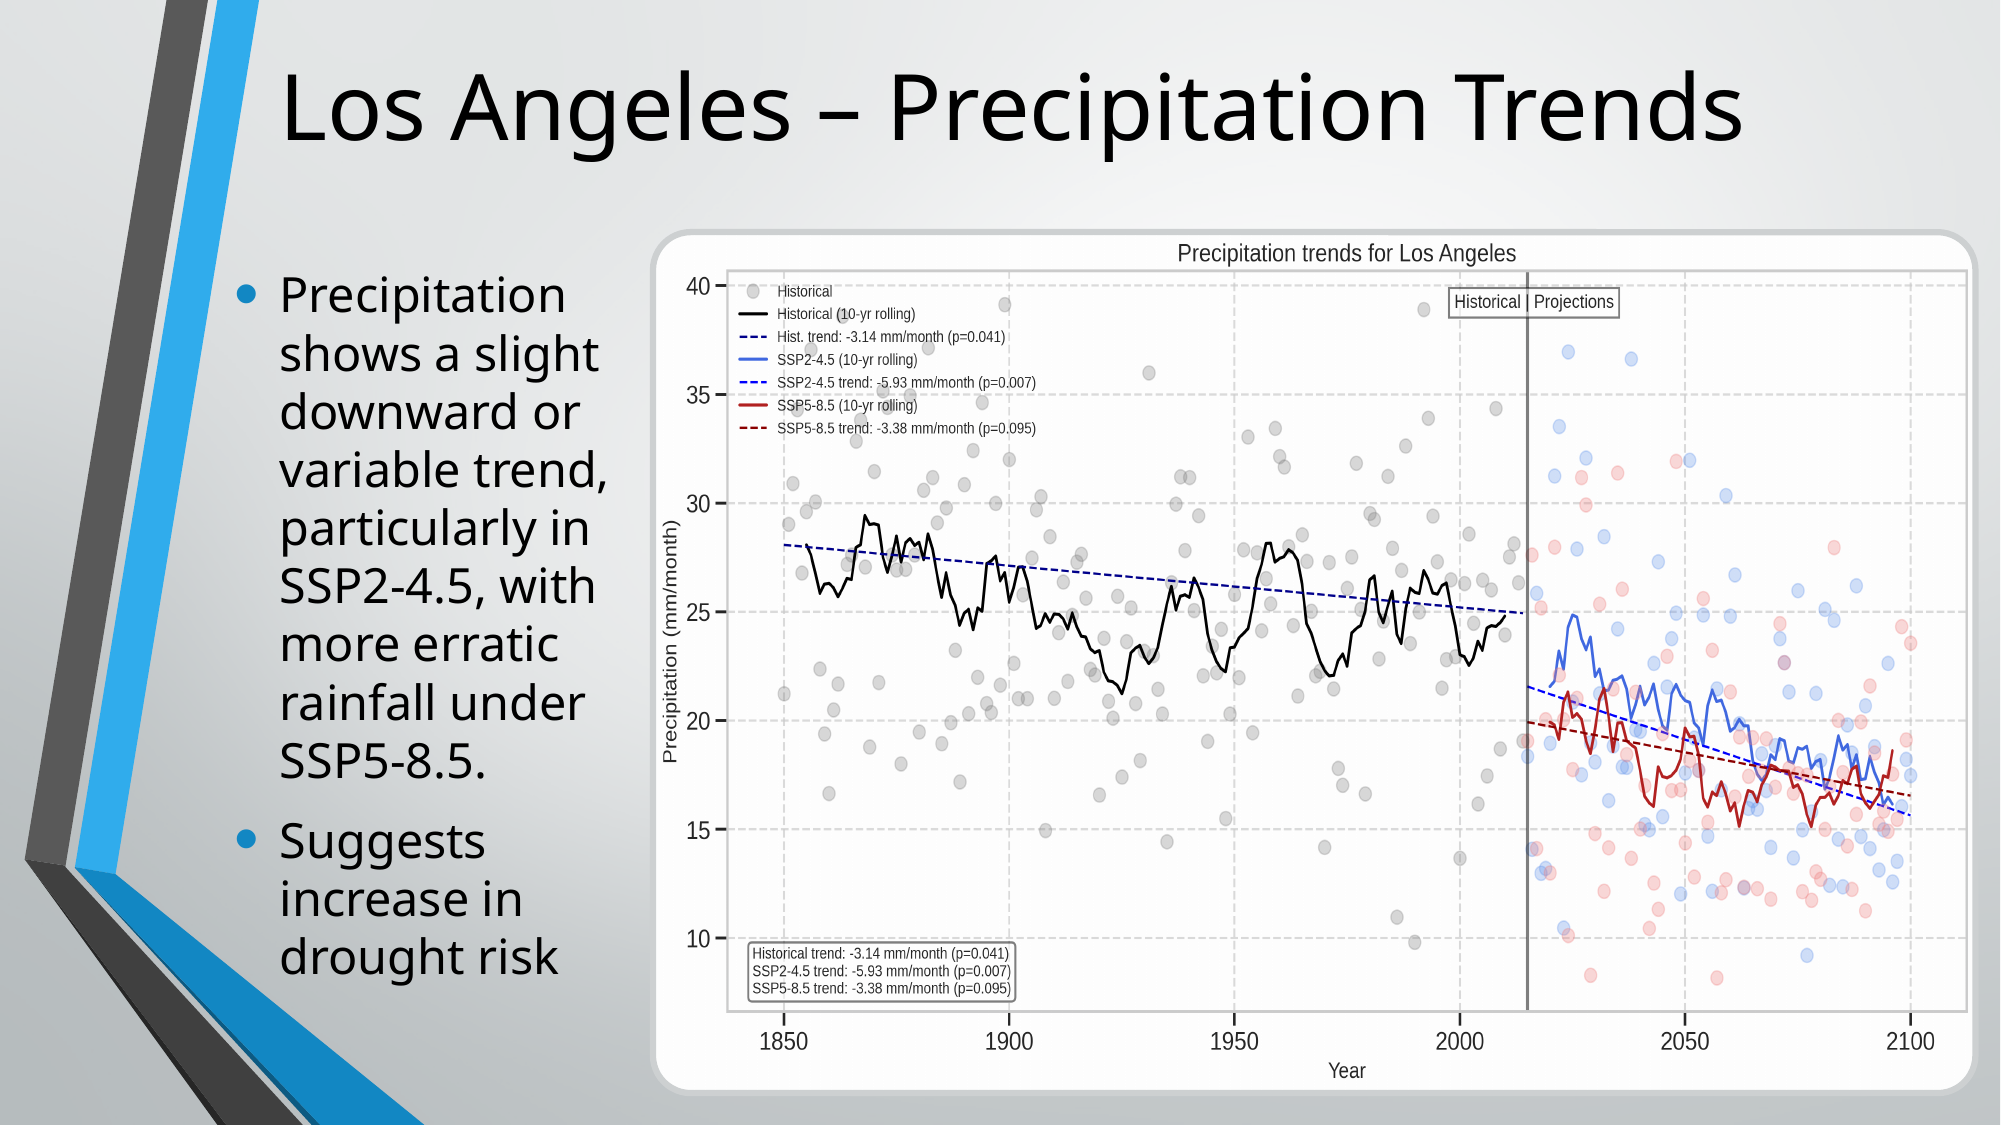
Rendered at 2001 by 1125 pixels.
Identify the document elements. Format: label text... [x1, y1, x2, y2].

text_box Precipitation shows a slight downward or variable trend, particularly in SSP2-4.5, with more erratic rainfall under SSP5-8.5. Suggests increase in drought risk [219, 256, 626, 1038]
text_box Los Angeles – Precipitation Trends [264, 25, 1976, 182]
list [652, 231, 1976, 1094]
